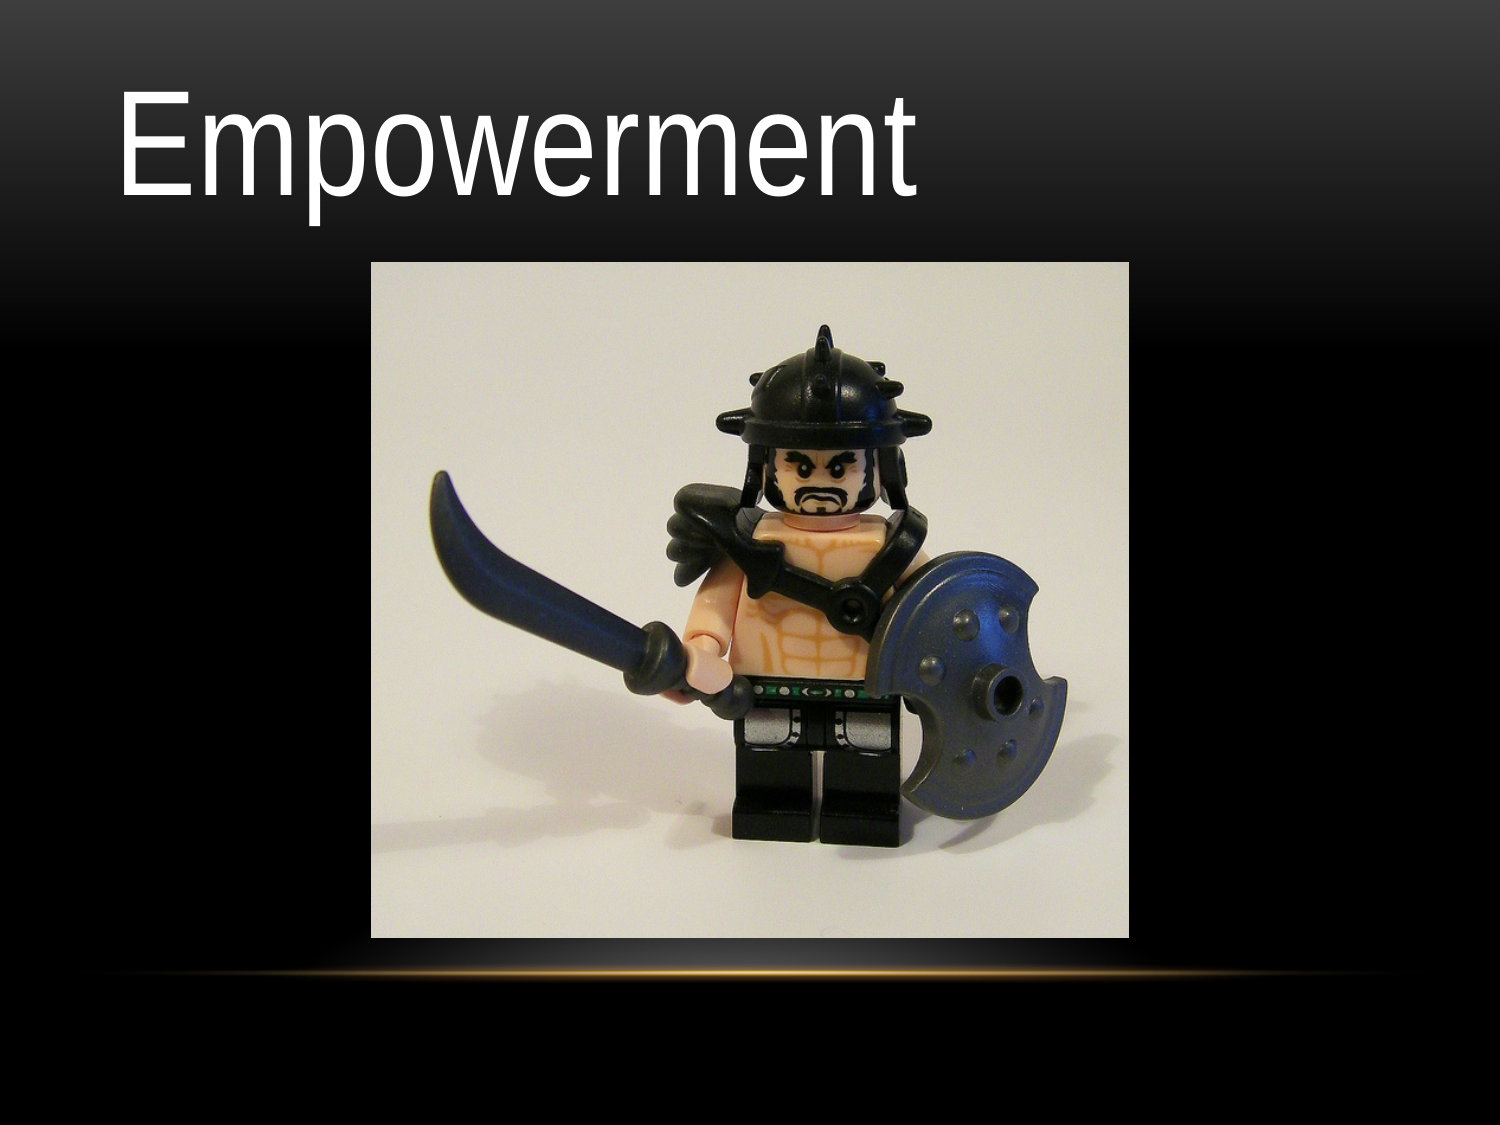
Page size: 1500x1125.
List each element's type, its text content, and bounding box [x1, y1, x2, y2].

title Empowerment [99, 45, 1400, 233]
picture [0, 0, 1500, 1125]
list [371, 262, 1129, 938]
